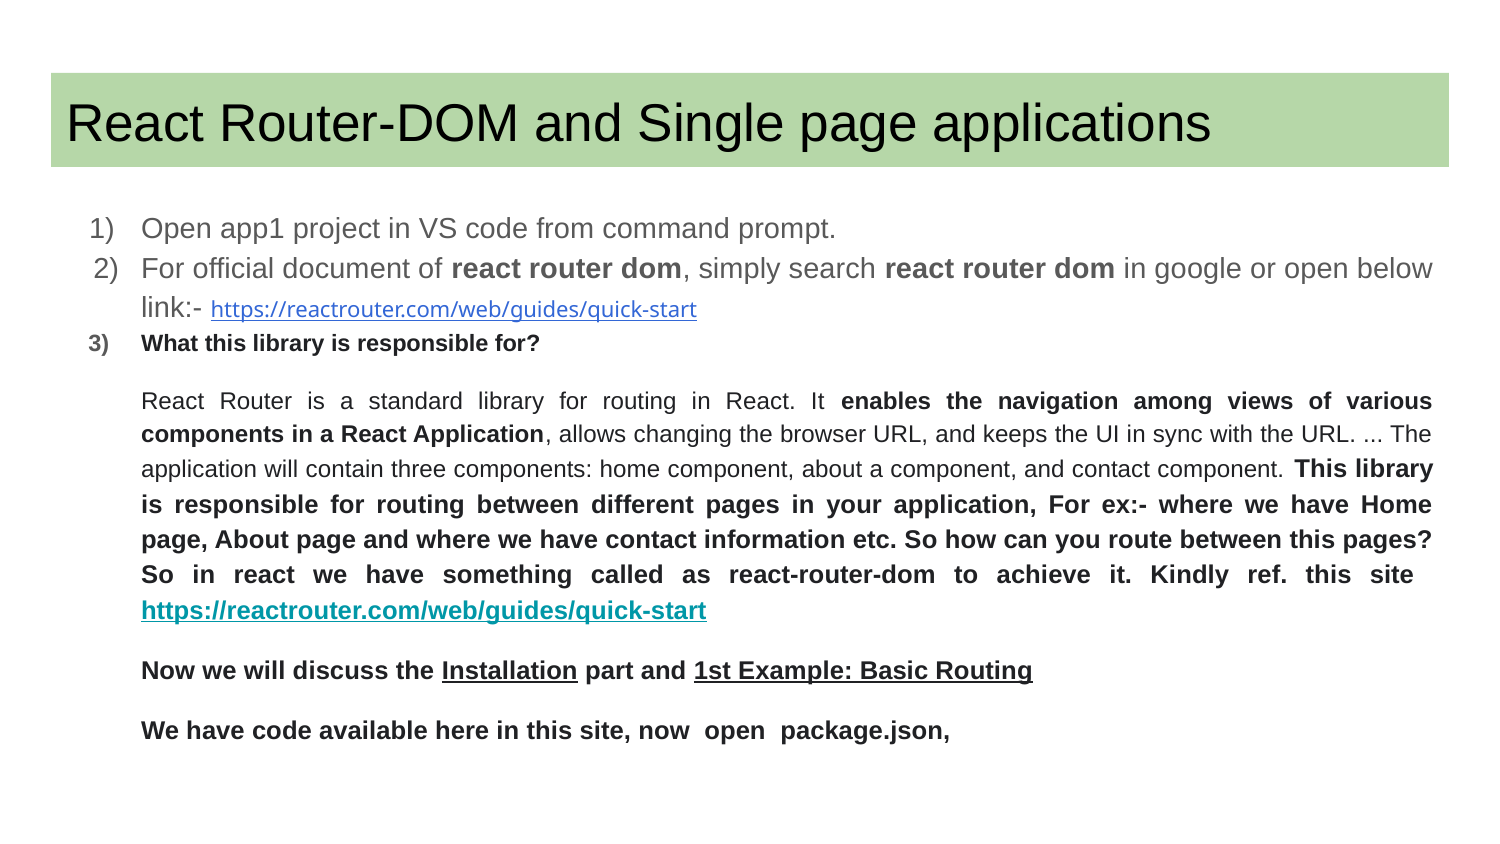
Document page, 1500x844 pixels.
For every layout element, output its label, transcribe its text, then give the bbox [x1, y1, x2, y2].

title React Router-DOM and Single page applications [51, 72, 1449, 167]
list Open app1 project in VS code from command prompt. For official document of react router dom, simply search react router dom in google or open below link:- https://reactrouter.com/web/guides/quick-start What this library is responsible for? React Router is a standard library for routing in React. It enables the navigation among views of various components in a React Application, allows changing the browser URL, and keeps the UI in sync with the URL. ... The application will contain three components: home component, about a component, and contact component. This library is responsible for routing between different pages in your application, For ex:- where we have Home page, About page and where we have contact information etc. So how can you route between this pages? So in react we have something called as react-router-dom to achieve it. Kindly ref. this site https://reactrouter.com/web/guides/quick-start Now we will discuss the Installation part and 1st Example: Basic Routing We have code available here in this site, now open package.json, [51, 189, 1449, 750]
